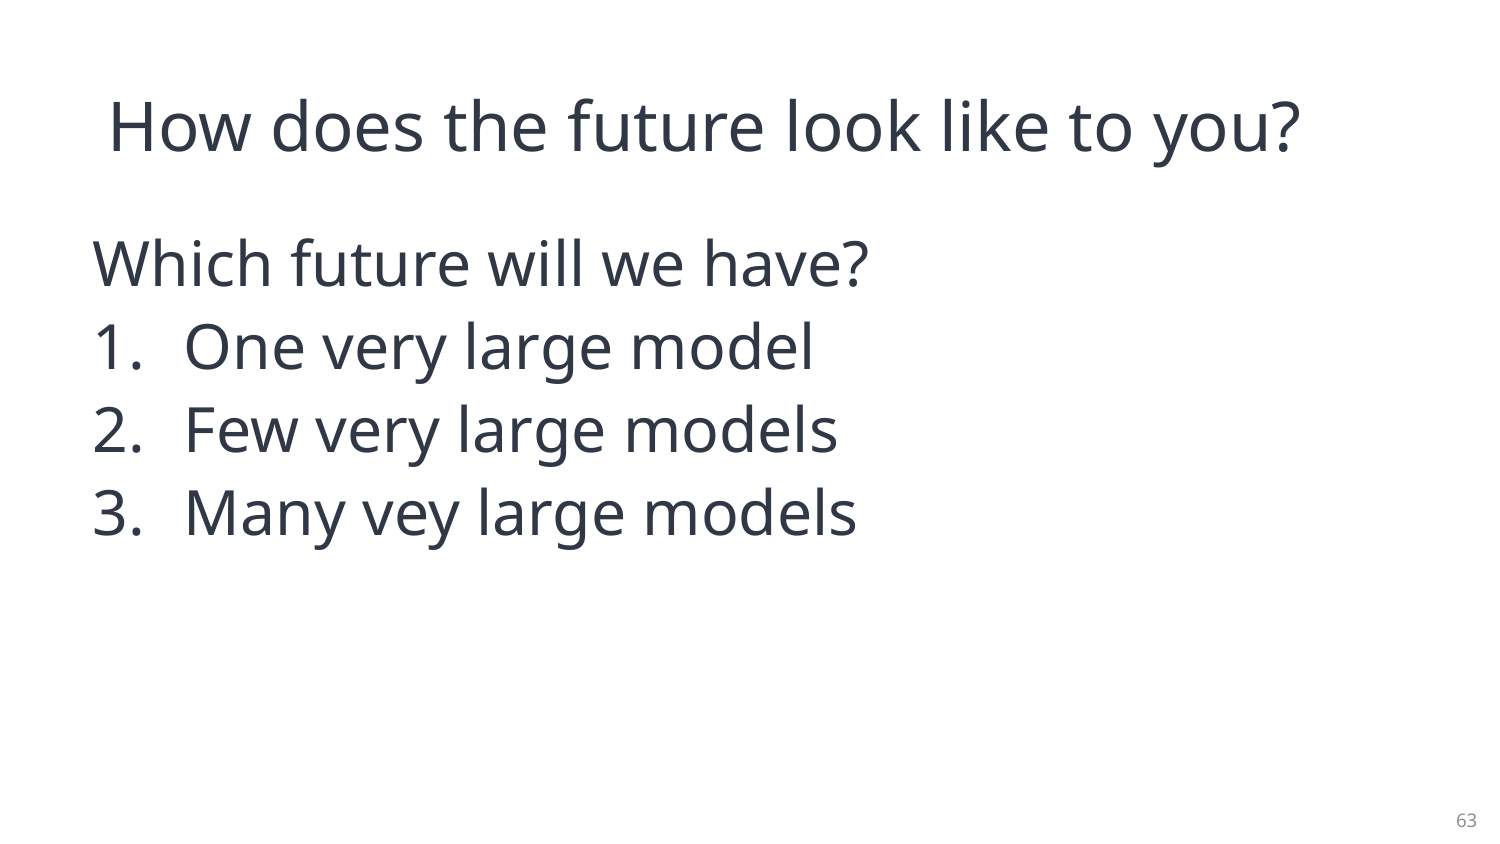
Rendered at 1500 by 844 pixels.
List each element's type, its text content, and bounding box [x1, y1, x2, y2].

title How does the future look like to you? [92, 70, 1386, 189]
slide_number 63 [1434, 799, 1500, 844]
list Which future will we have? One very large model Few very large models Many vey large models [77, 224, 1397, 760]
